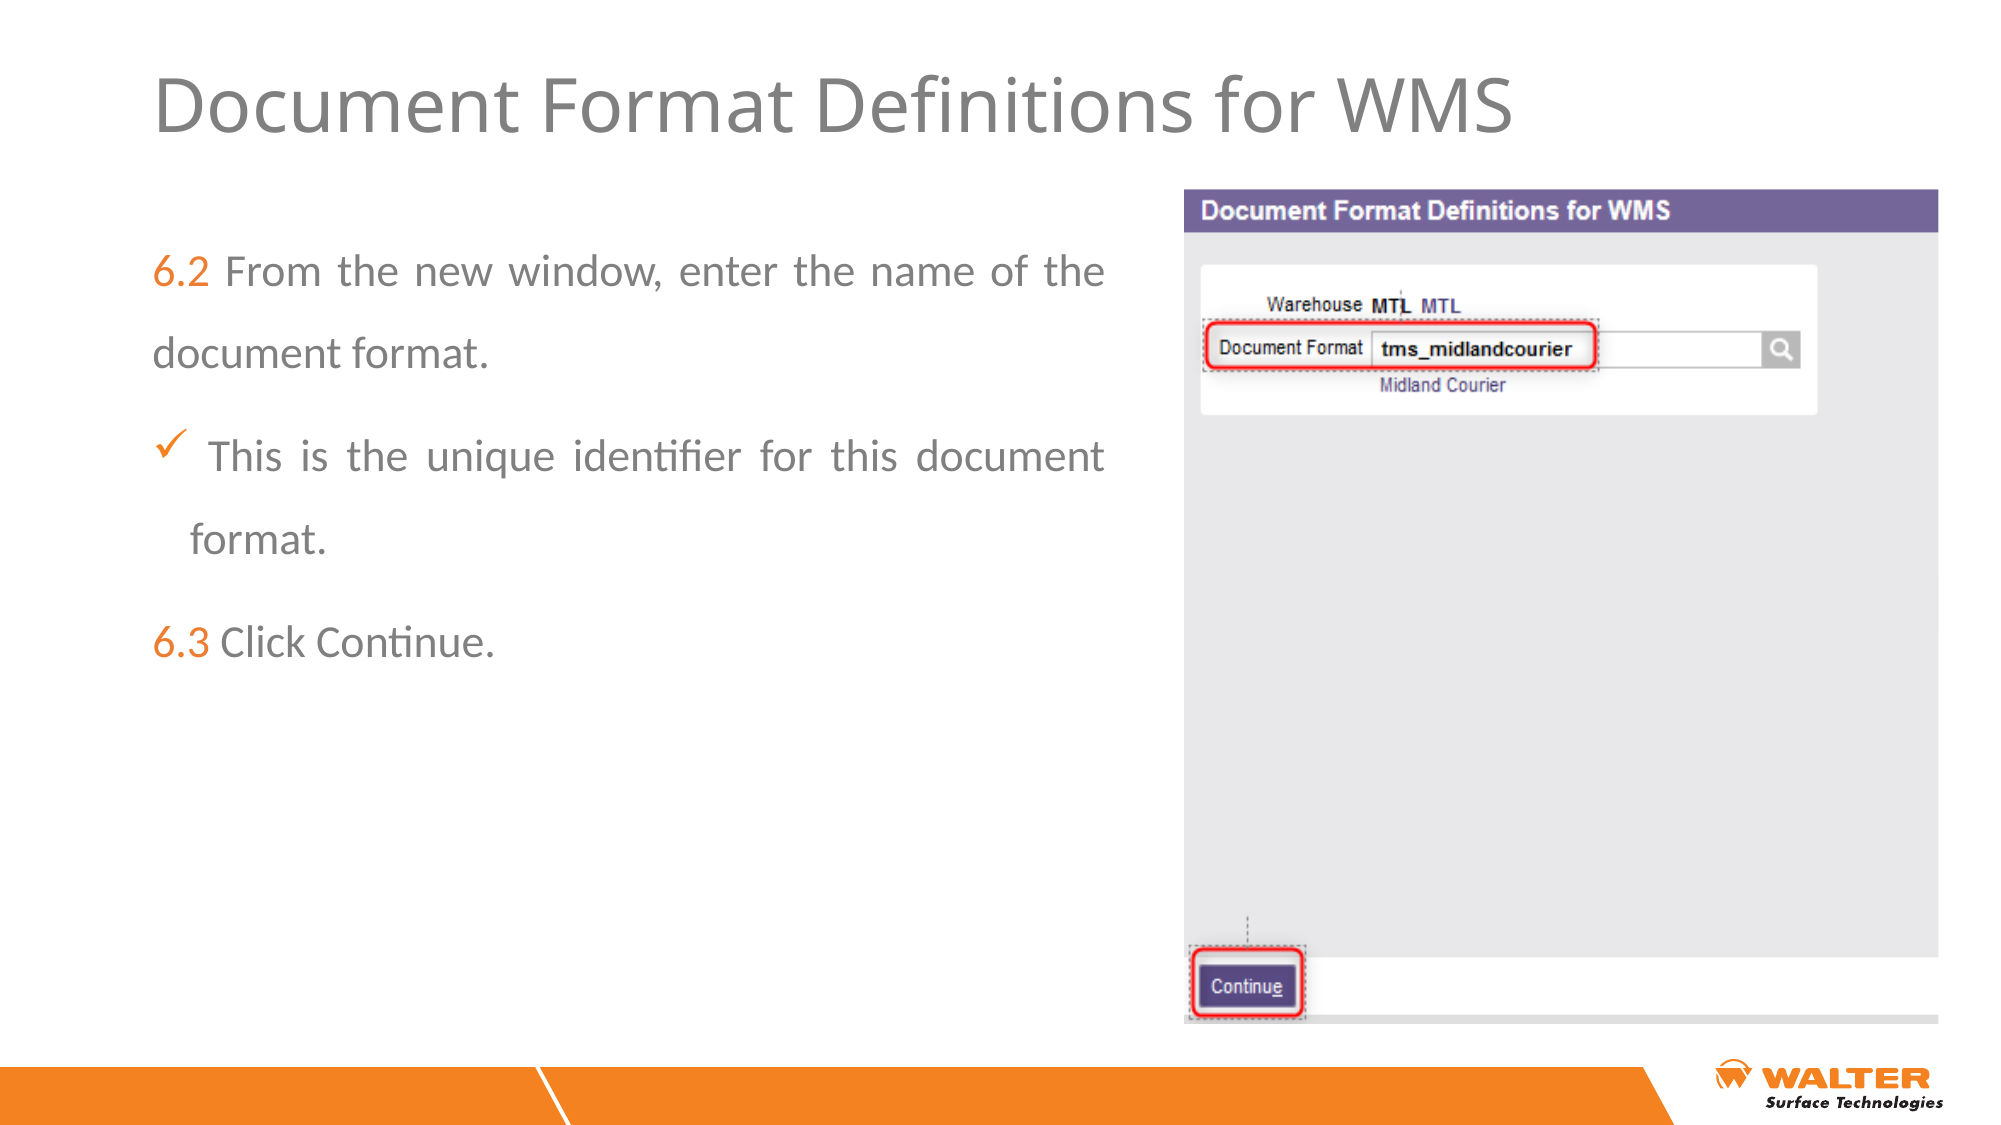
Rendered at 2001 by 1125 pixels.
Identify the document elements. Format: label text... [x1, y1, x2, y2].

list 6.2 From the new window, enter the name of the document format. This is the unique identifier for this document format. 6.3 Click Continue. [137, 205, 1121, 1014]
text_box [1184, 179, 1939, 1024]
title Document Format Definitions for WMS [137, 59, 1863, 278]
